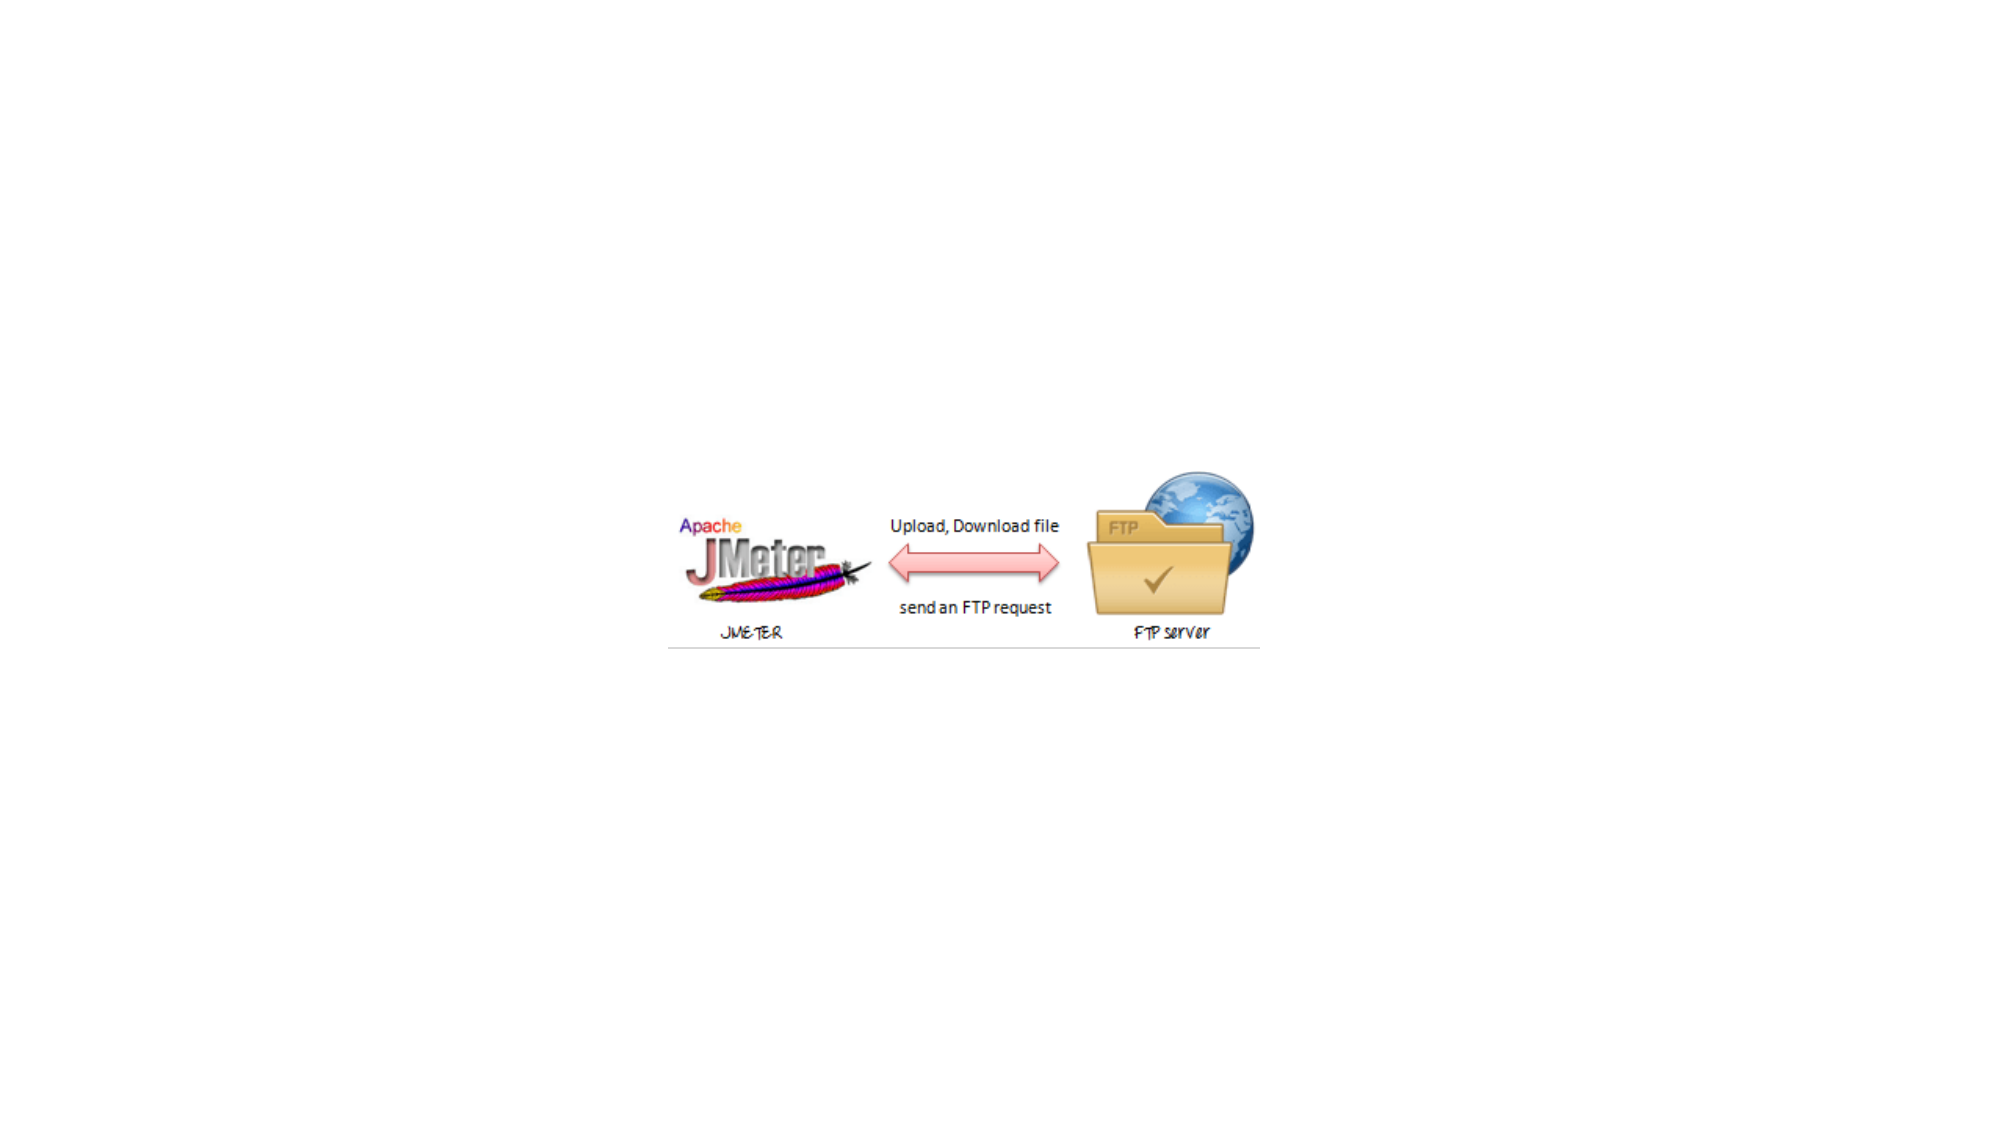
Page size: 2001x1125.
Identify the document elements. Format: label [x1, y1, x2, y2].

picture [668, 471, 1260, 654]
